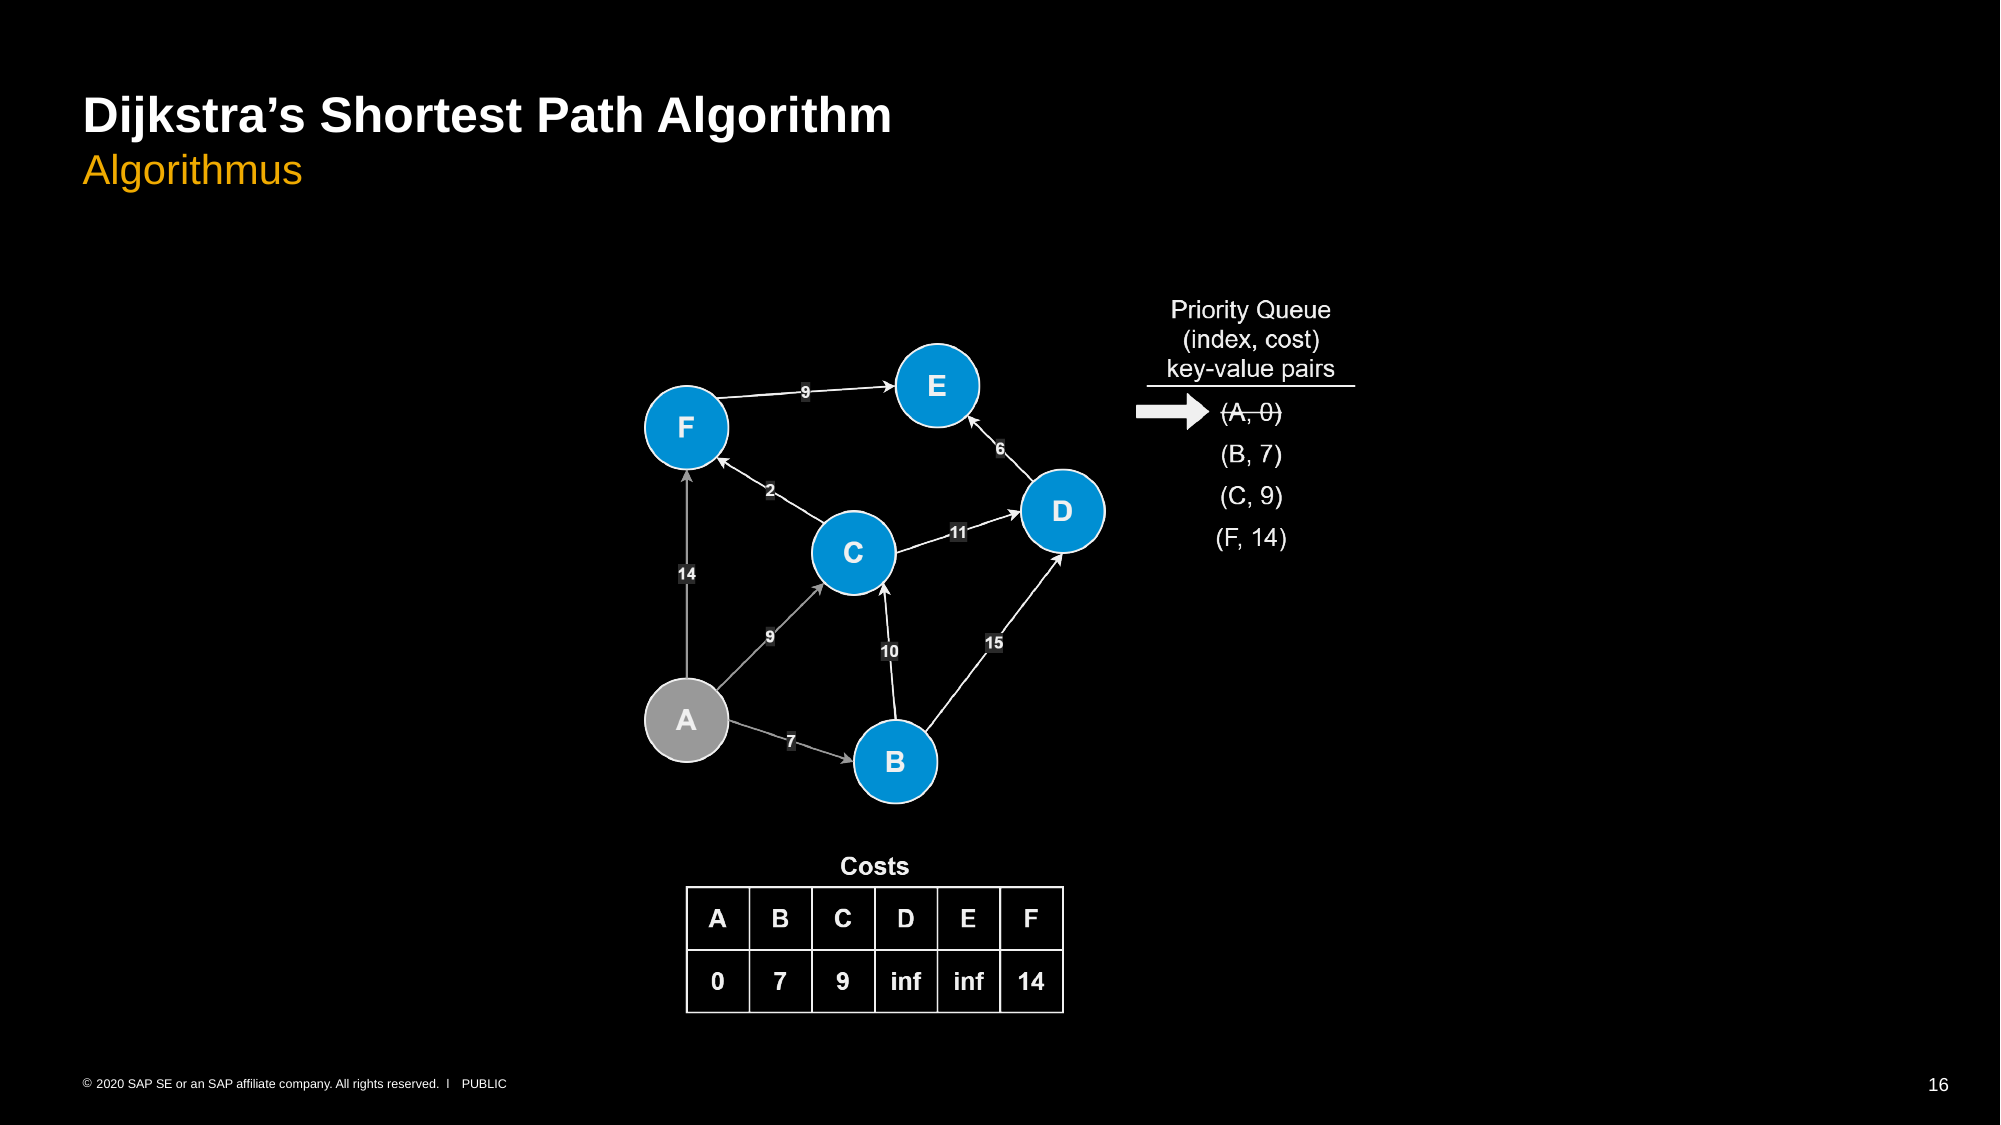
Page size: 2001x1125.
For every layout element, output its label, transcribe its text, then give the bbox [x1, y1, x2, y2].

title Dijkstra’s Shortest Path Algorithm Algorithmus [82, 82, 1918, 144]
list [617, 265, 1383, 1040]
